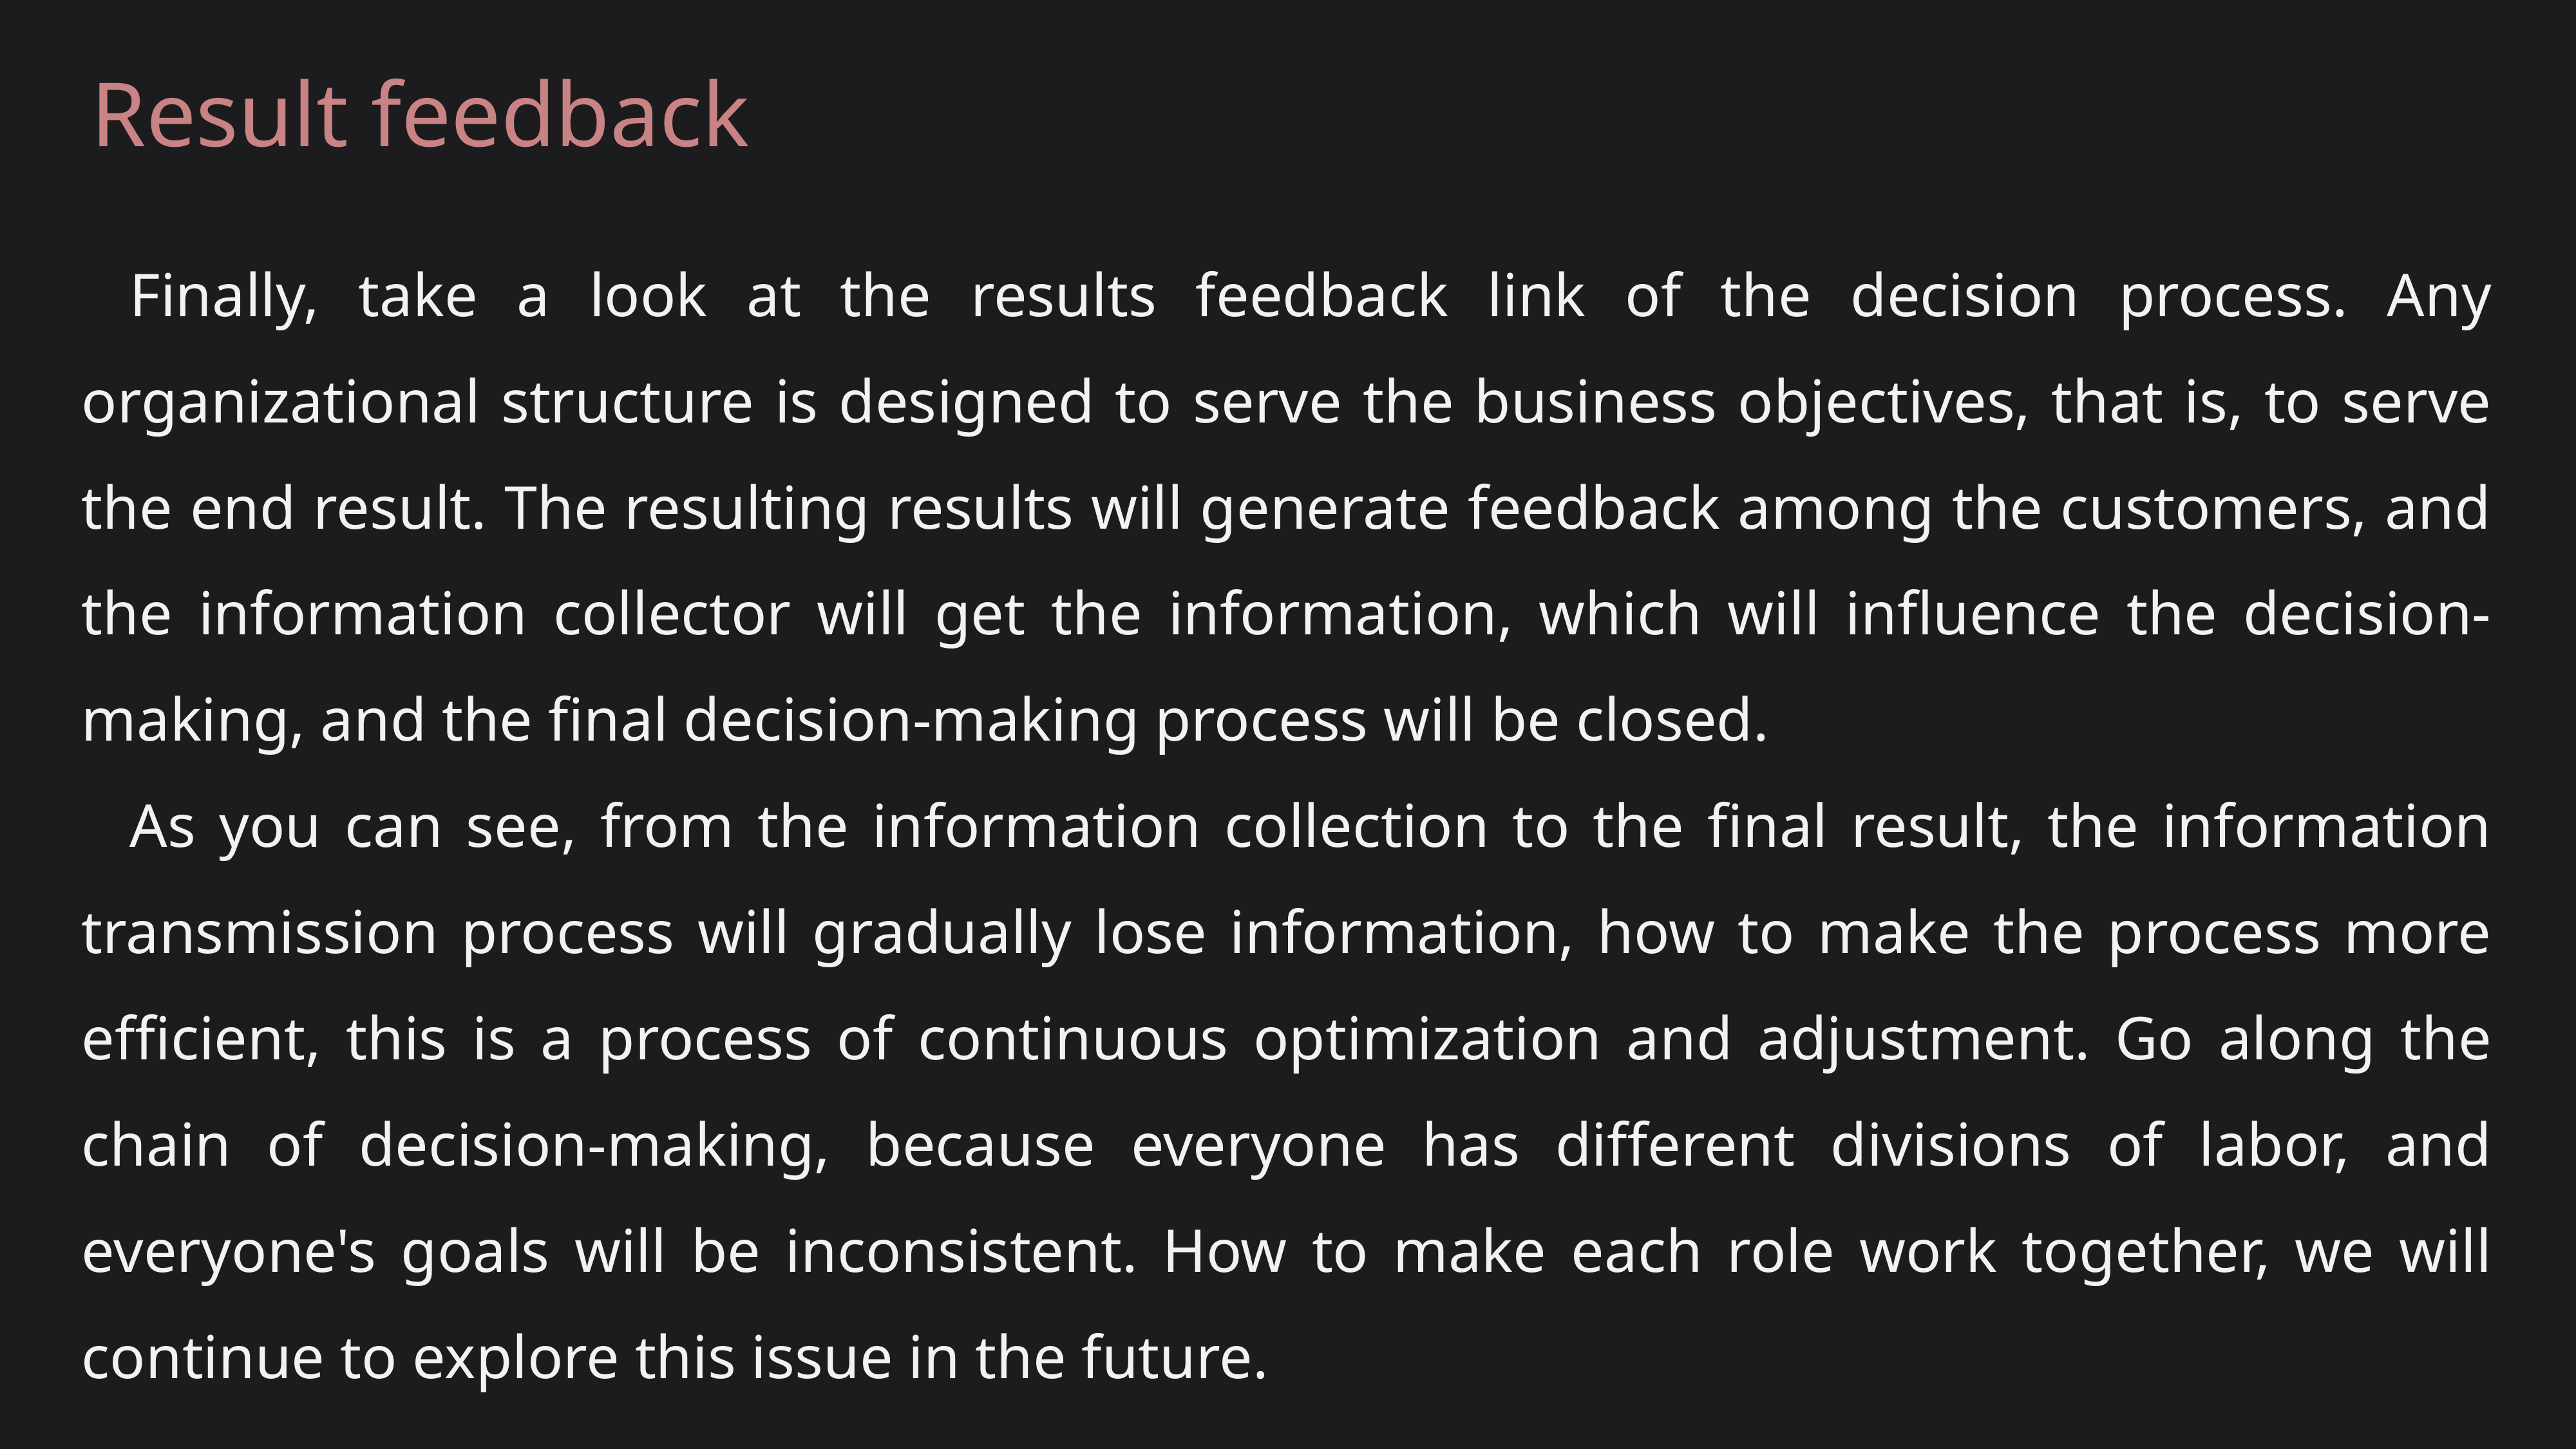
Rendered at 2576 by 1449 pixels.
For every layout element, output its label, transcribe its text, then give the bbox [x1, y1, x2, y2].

text_box Result feedback [82, 53, 760, 169]
text_box Finally, take a look at the results feedback link of the decision process. Any organizational structure is designed to serve the business objectives, that is, to serve the end result. The resulting results will generate feedback among the customers, and the information collector will get the information, which will influence the decision-making, and the final decision-making process will be closed. As you can see, from the information collection to the final result, the information transmission process will gradually lose information, how to make the process more efficient, this is a process of continuous optimization and adjustment. Go along the chain of decision-making, because everyone has different divisions of labor, and everyone's goals will be inconsistent. How to make each role work together, we will continue to explore this issue in the future. [72, 217, 2504, 1396]
